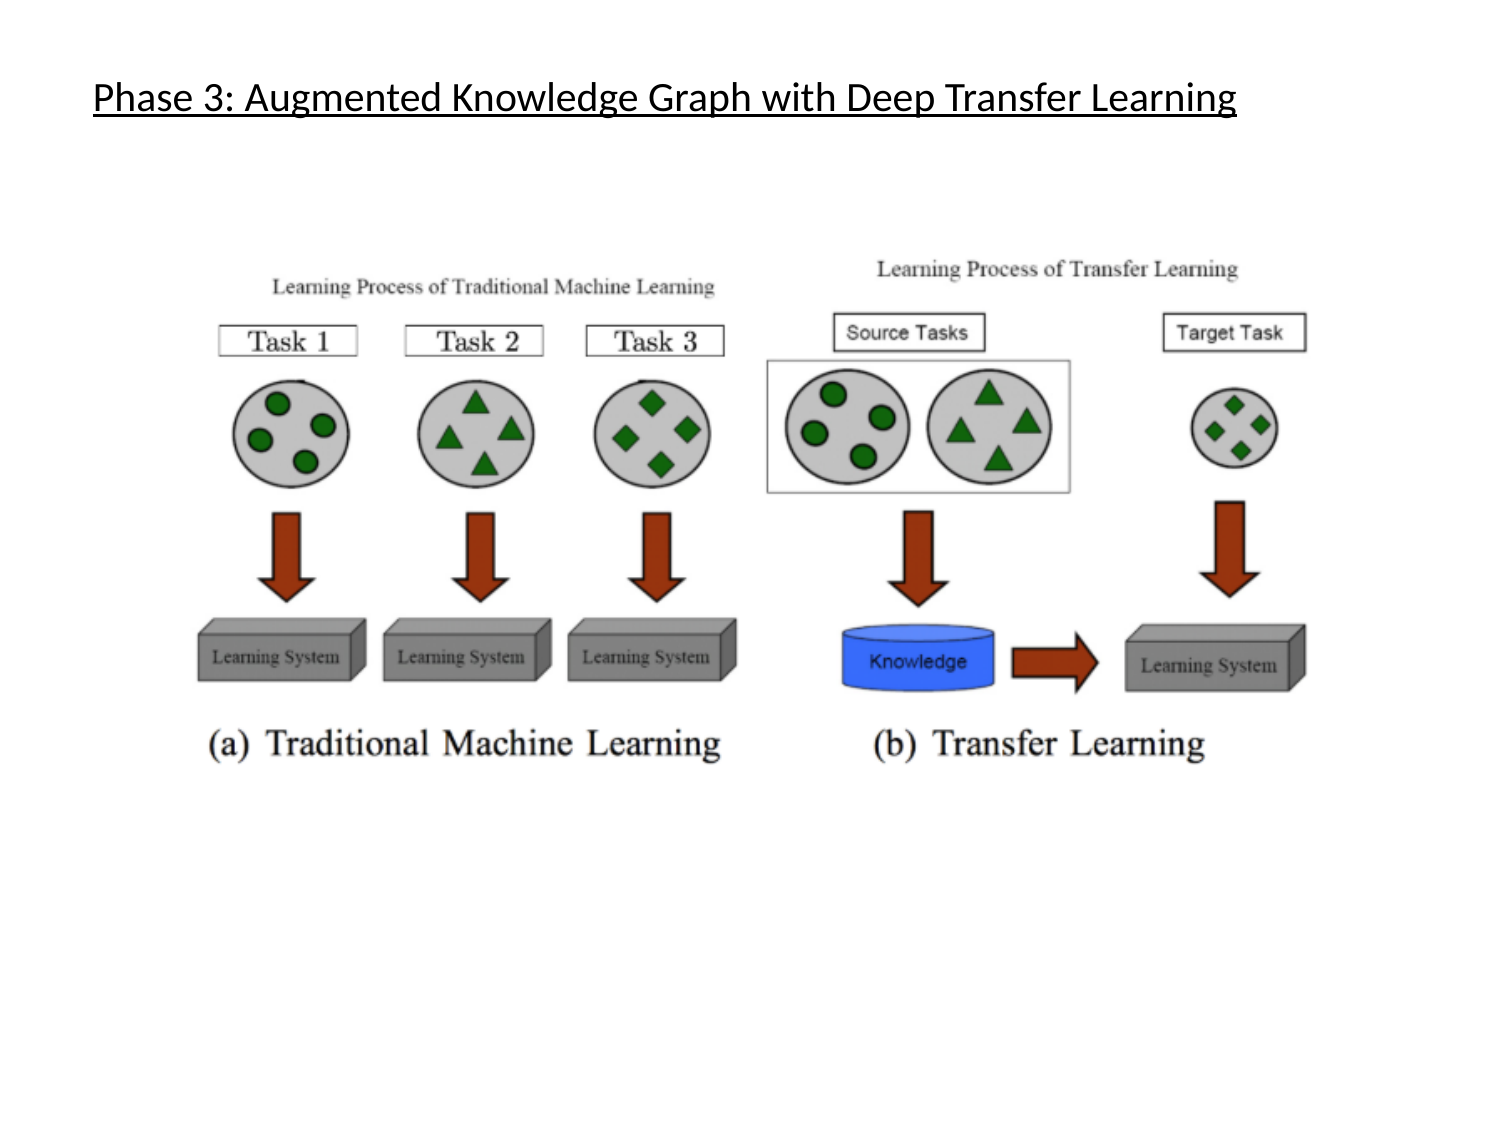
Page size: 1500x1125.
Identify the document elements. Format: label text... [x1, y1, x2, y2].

picture [56, 244, 1426, 862]
text_box Phase 3: Augmented Knowledge Graph with Deep Transfer Learning [78, 62, 1422, 244]
